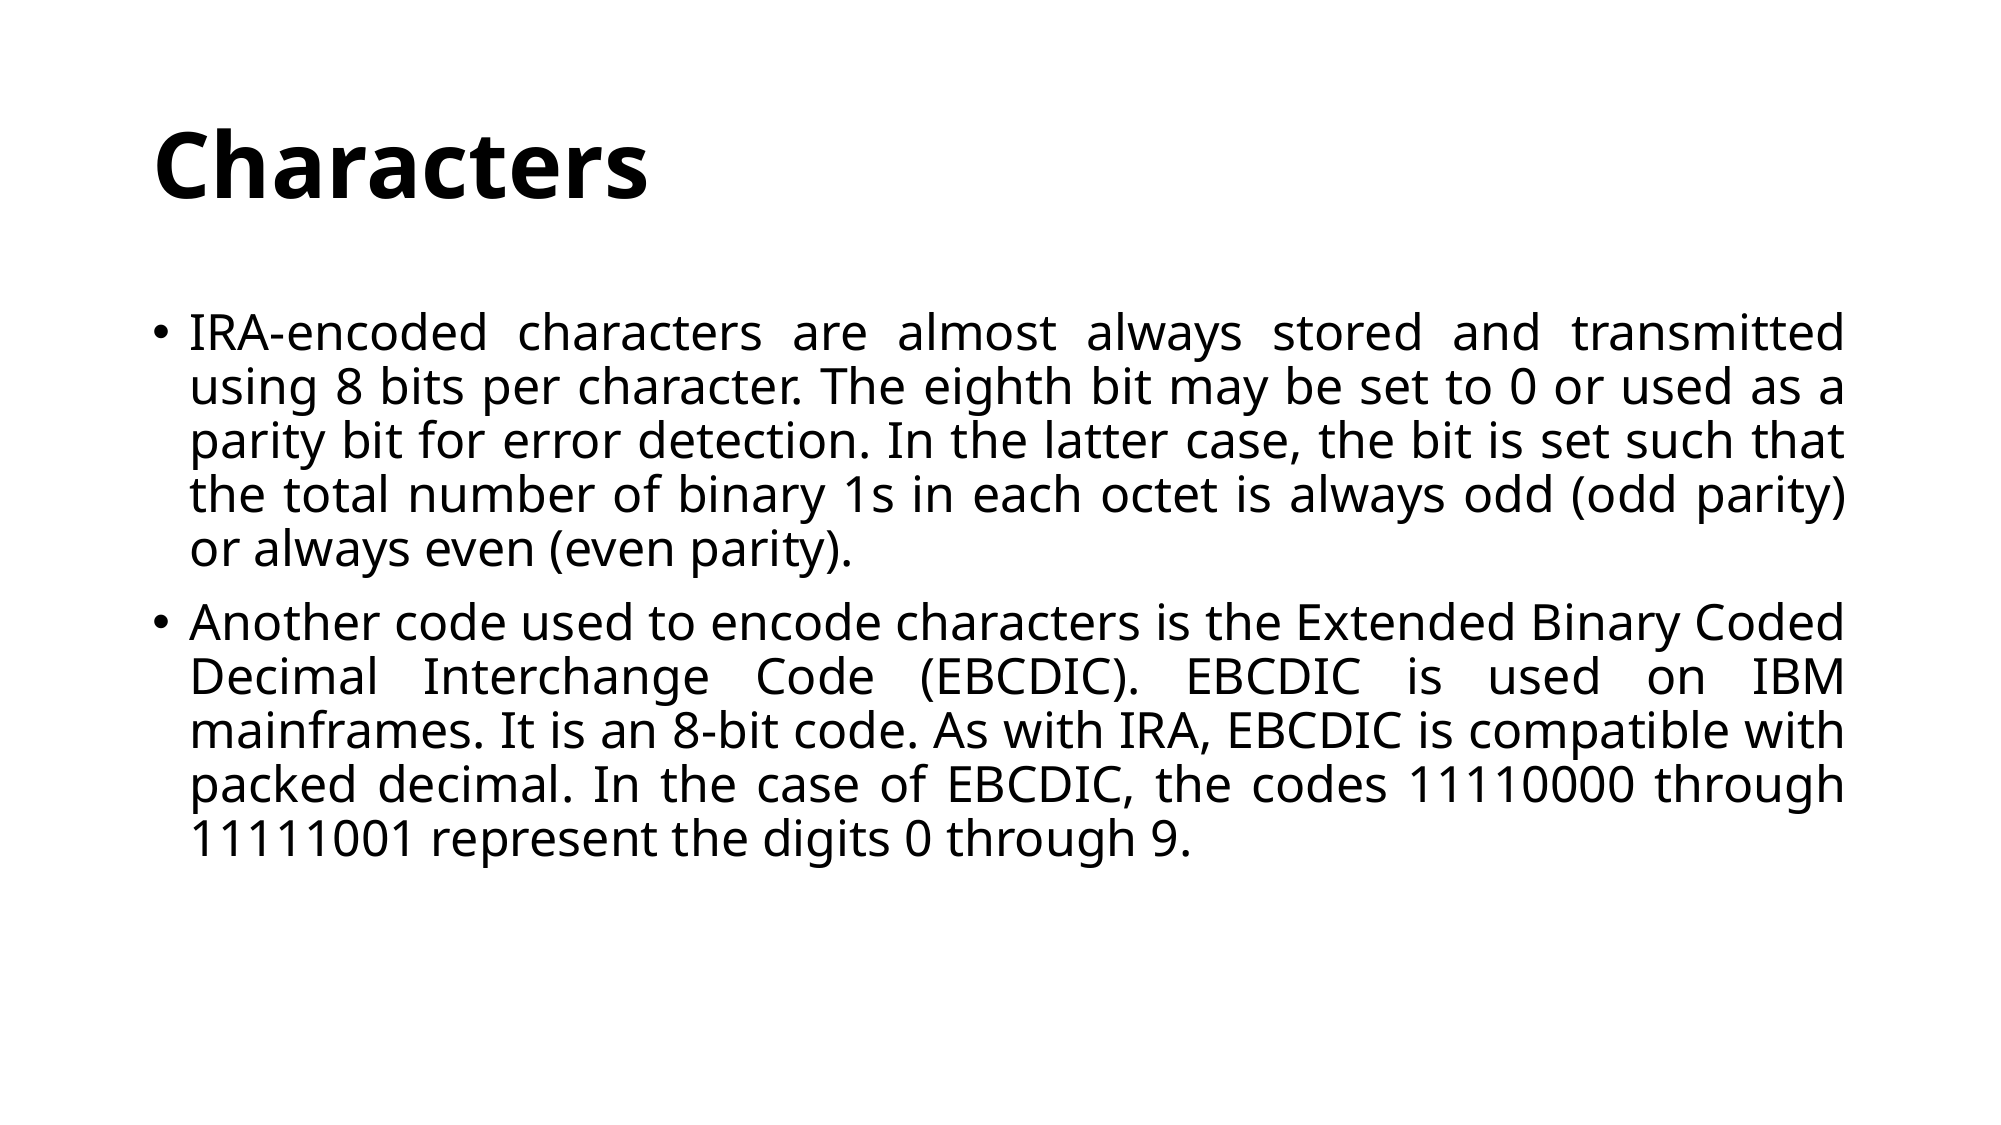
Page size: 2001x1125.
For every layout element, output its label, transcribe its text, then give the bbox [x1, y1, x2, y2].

list IRA-encoded characters are almost always stored and transmitted using 8 bits per character. The eighth bit may be set to 0 or used as a parity bit for error detection. In the latter case, the bit is set such that the total number of binary 1s in each octet is always odd (odd parity) or always even (even parity). Another code used to encode characters is the Extended Binary Coded Decimal Interchange Code (EBCDIC). EBCDIC is used on IBM mainframes. It is an 8-bit code. As with IRA, EBCDIC is compatible with packed decimal. In the case of EBCDIC, the codes 11110000 through 11111001 represent the digits 0 through 9. [137, 299, 1863, 1014]
title Characters [137, 59, 1863, 278]
